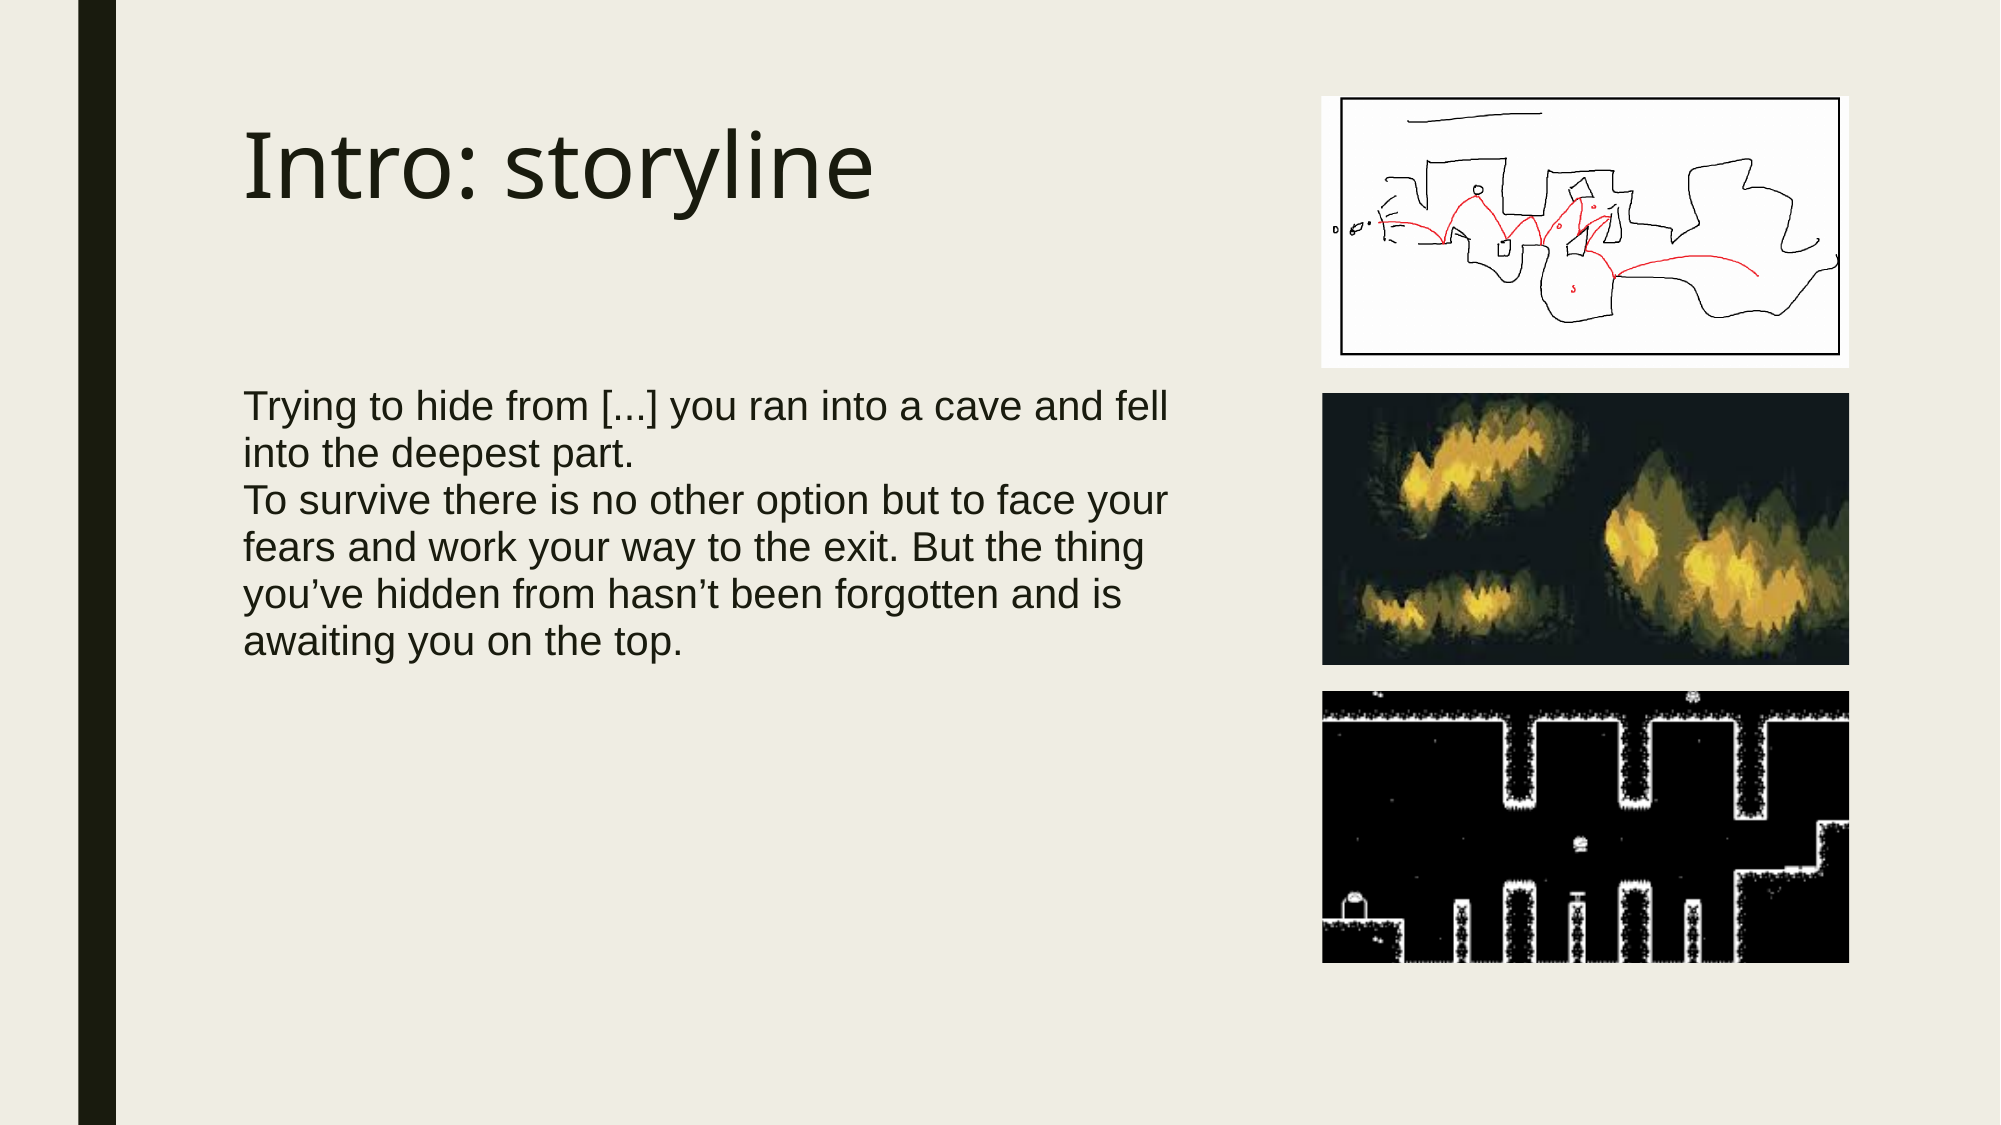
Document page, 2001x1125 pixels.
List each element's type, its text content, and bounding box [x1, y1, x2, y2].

picture [1321, 96, 1850, 368]
picture [1322, 691, 1850, 963]
picture [1322, 393, 1850, 666]
list Trying to hide from [...] you ran into a cave and fell into the deepest part. To survive there is no other option but to face your fears and work your way to the exit. But the thing you’ve hidden from hasn’t been forgotten and is awaiting you on the top. [228, 375, 1242, 963]
title Intro: storyline [228, 112, 1242, 357]
